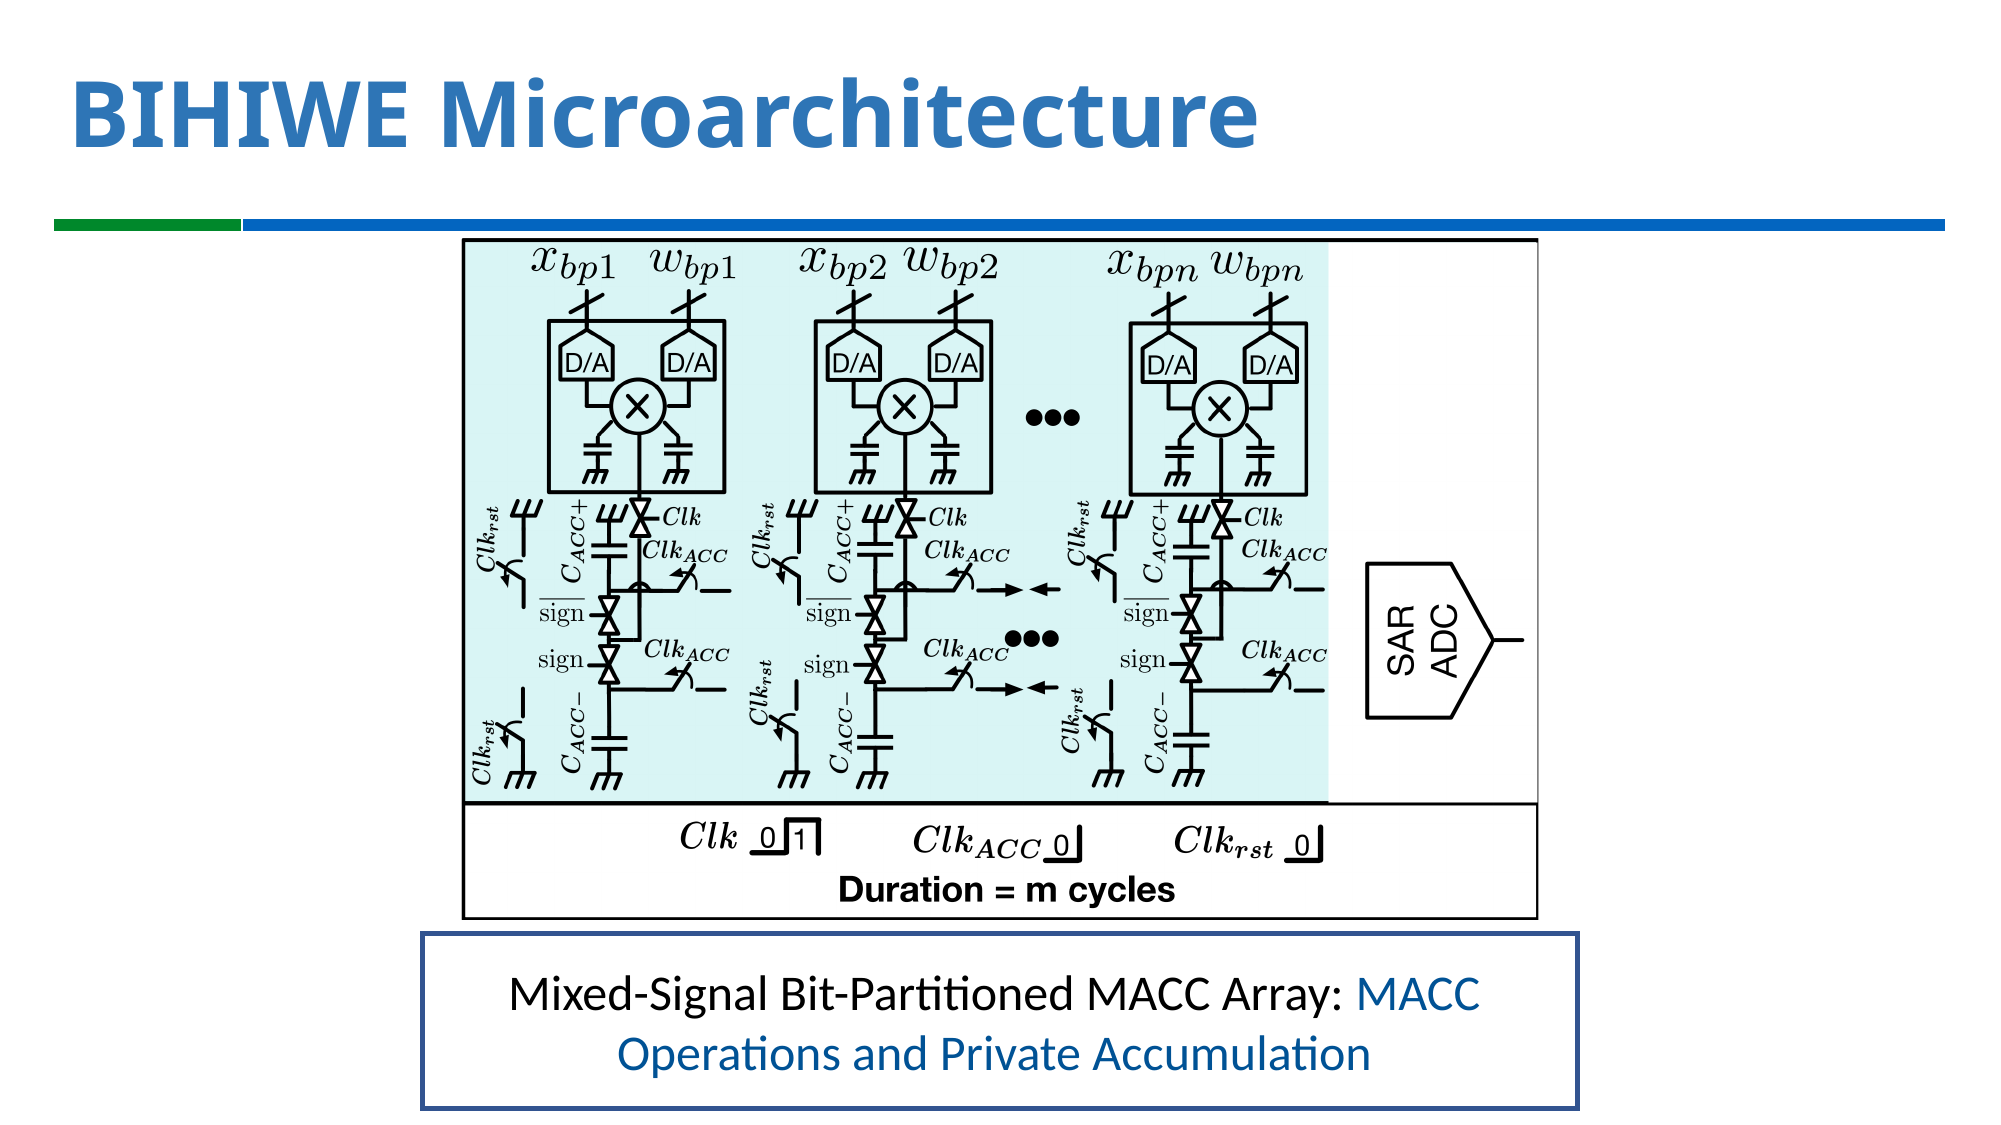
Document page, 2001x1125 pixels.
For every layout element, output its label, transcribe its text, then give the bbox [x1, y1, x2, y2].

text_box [422, 933, 1578, 1109]
text_box BiHiwe Microarchitecture [54, 60, 1947, 279]
picture [461, 238, 1539, 920]
